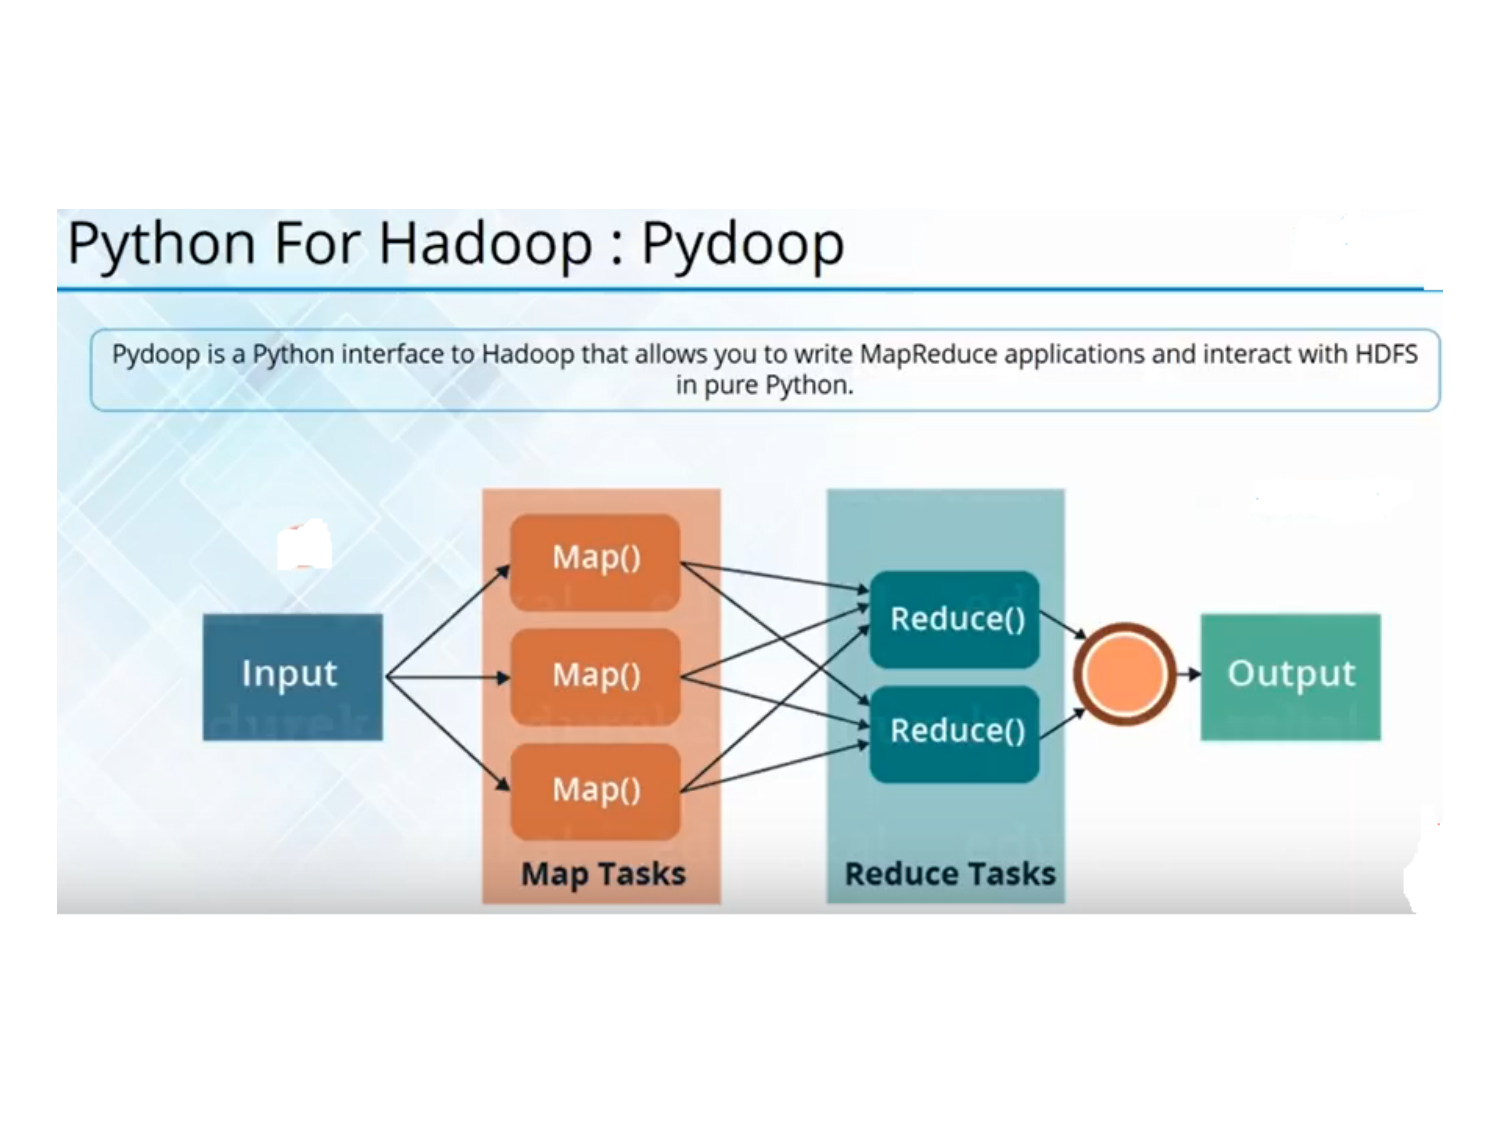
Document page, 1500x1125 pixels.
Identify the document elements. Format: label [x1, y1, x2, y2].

picture [57, 209, 1443, 916]
